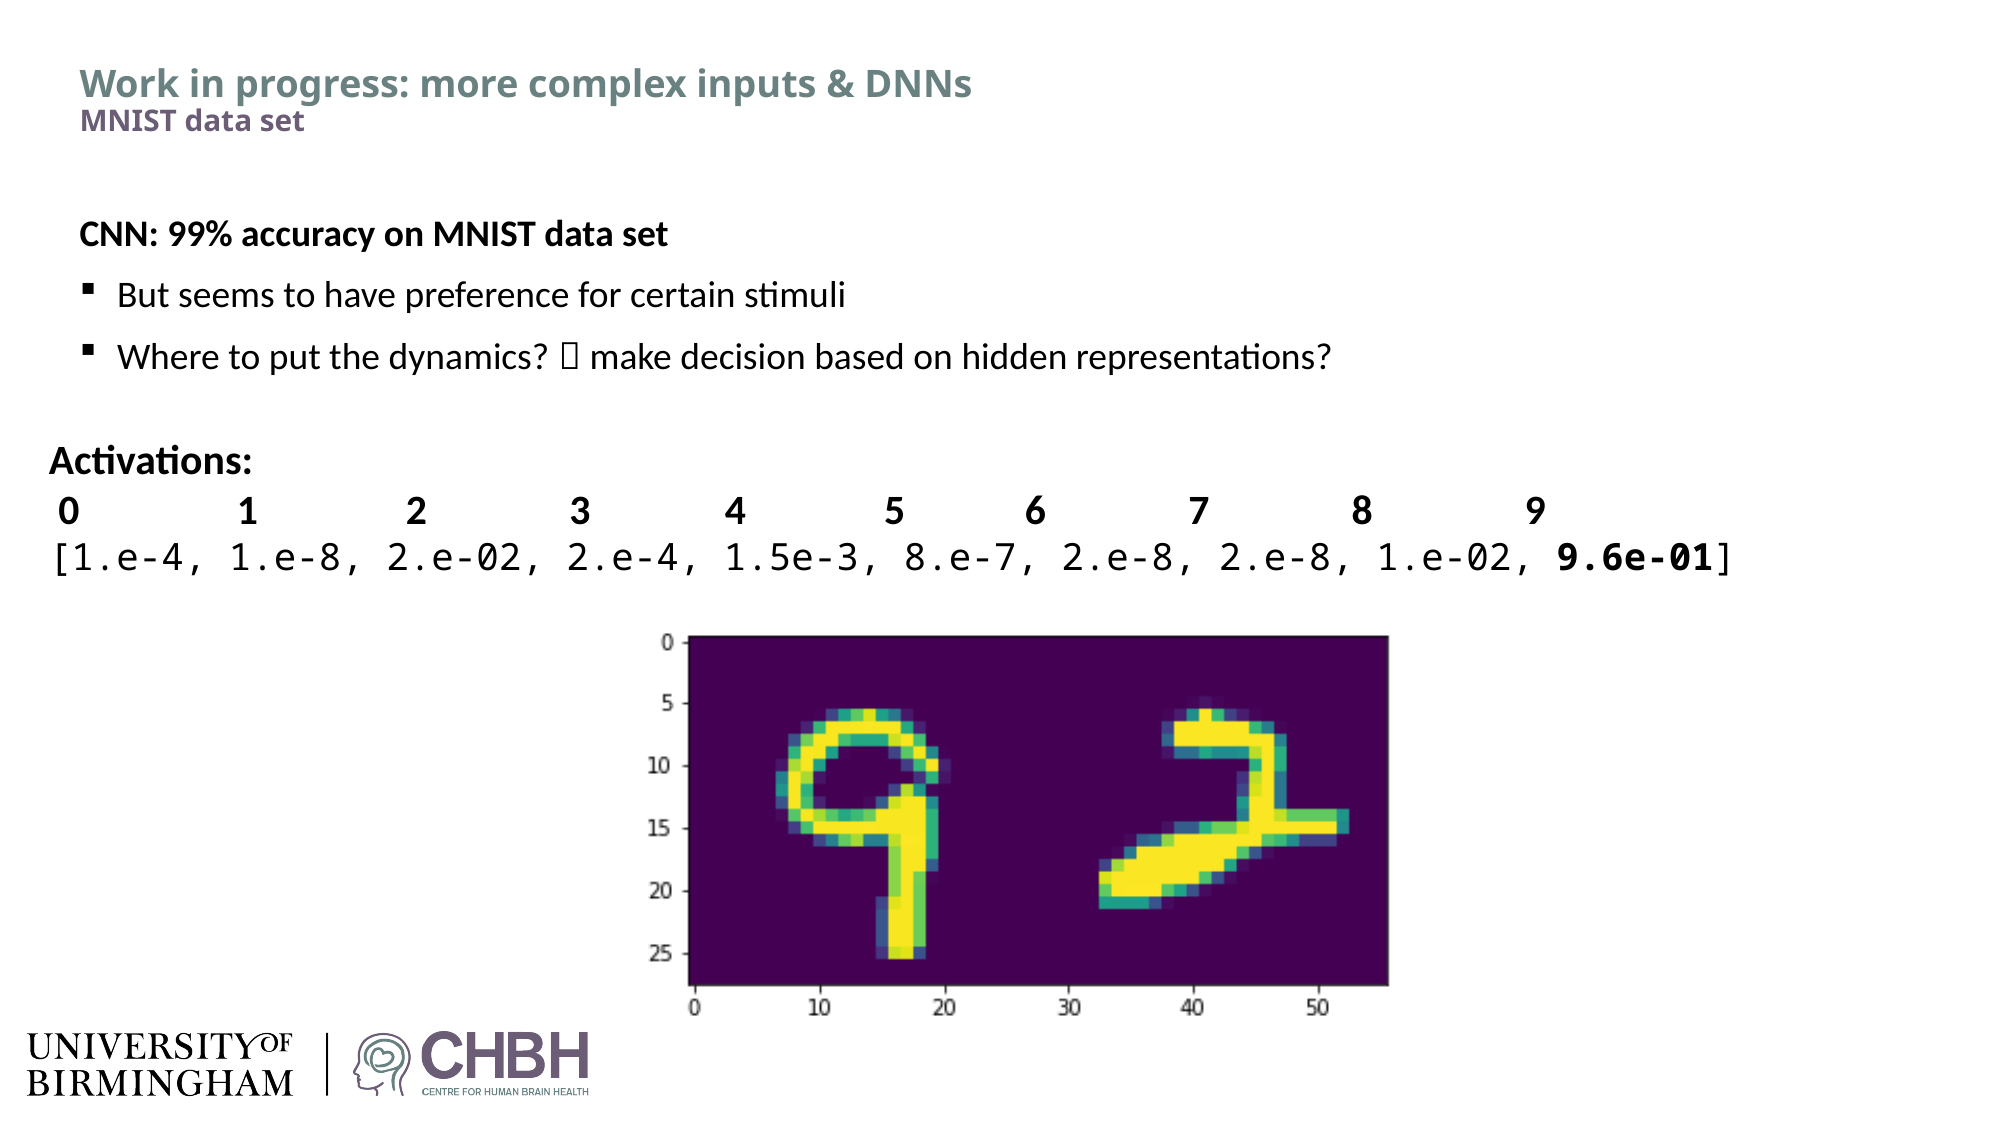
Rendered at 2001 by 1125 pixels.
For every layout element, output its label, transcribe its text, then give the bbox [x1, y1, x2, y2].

list CNN: 99% accuracy on MNIST data set But seems to have preference for certain stimuli Where to put the dynamics?  make decision based on hidden representations? [64, 206, 1864, 982]
text_box Activations: 0 1 2 3 4 5 6 7 8 9 [1.e-4, 1.e-8, 2.e-02, 2.e-4, 1.5e-3, 8.e-7, 2.e-8, 2.e-8, 1.e-02, 9.6e-01] [34, 425, 1802, 585]
title Work in progress: more complex inputs & DNNs MNIST data set [64, 57, 1891, 146]
picture [0, 511, 1477, 1125]
